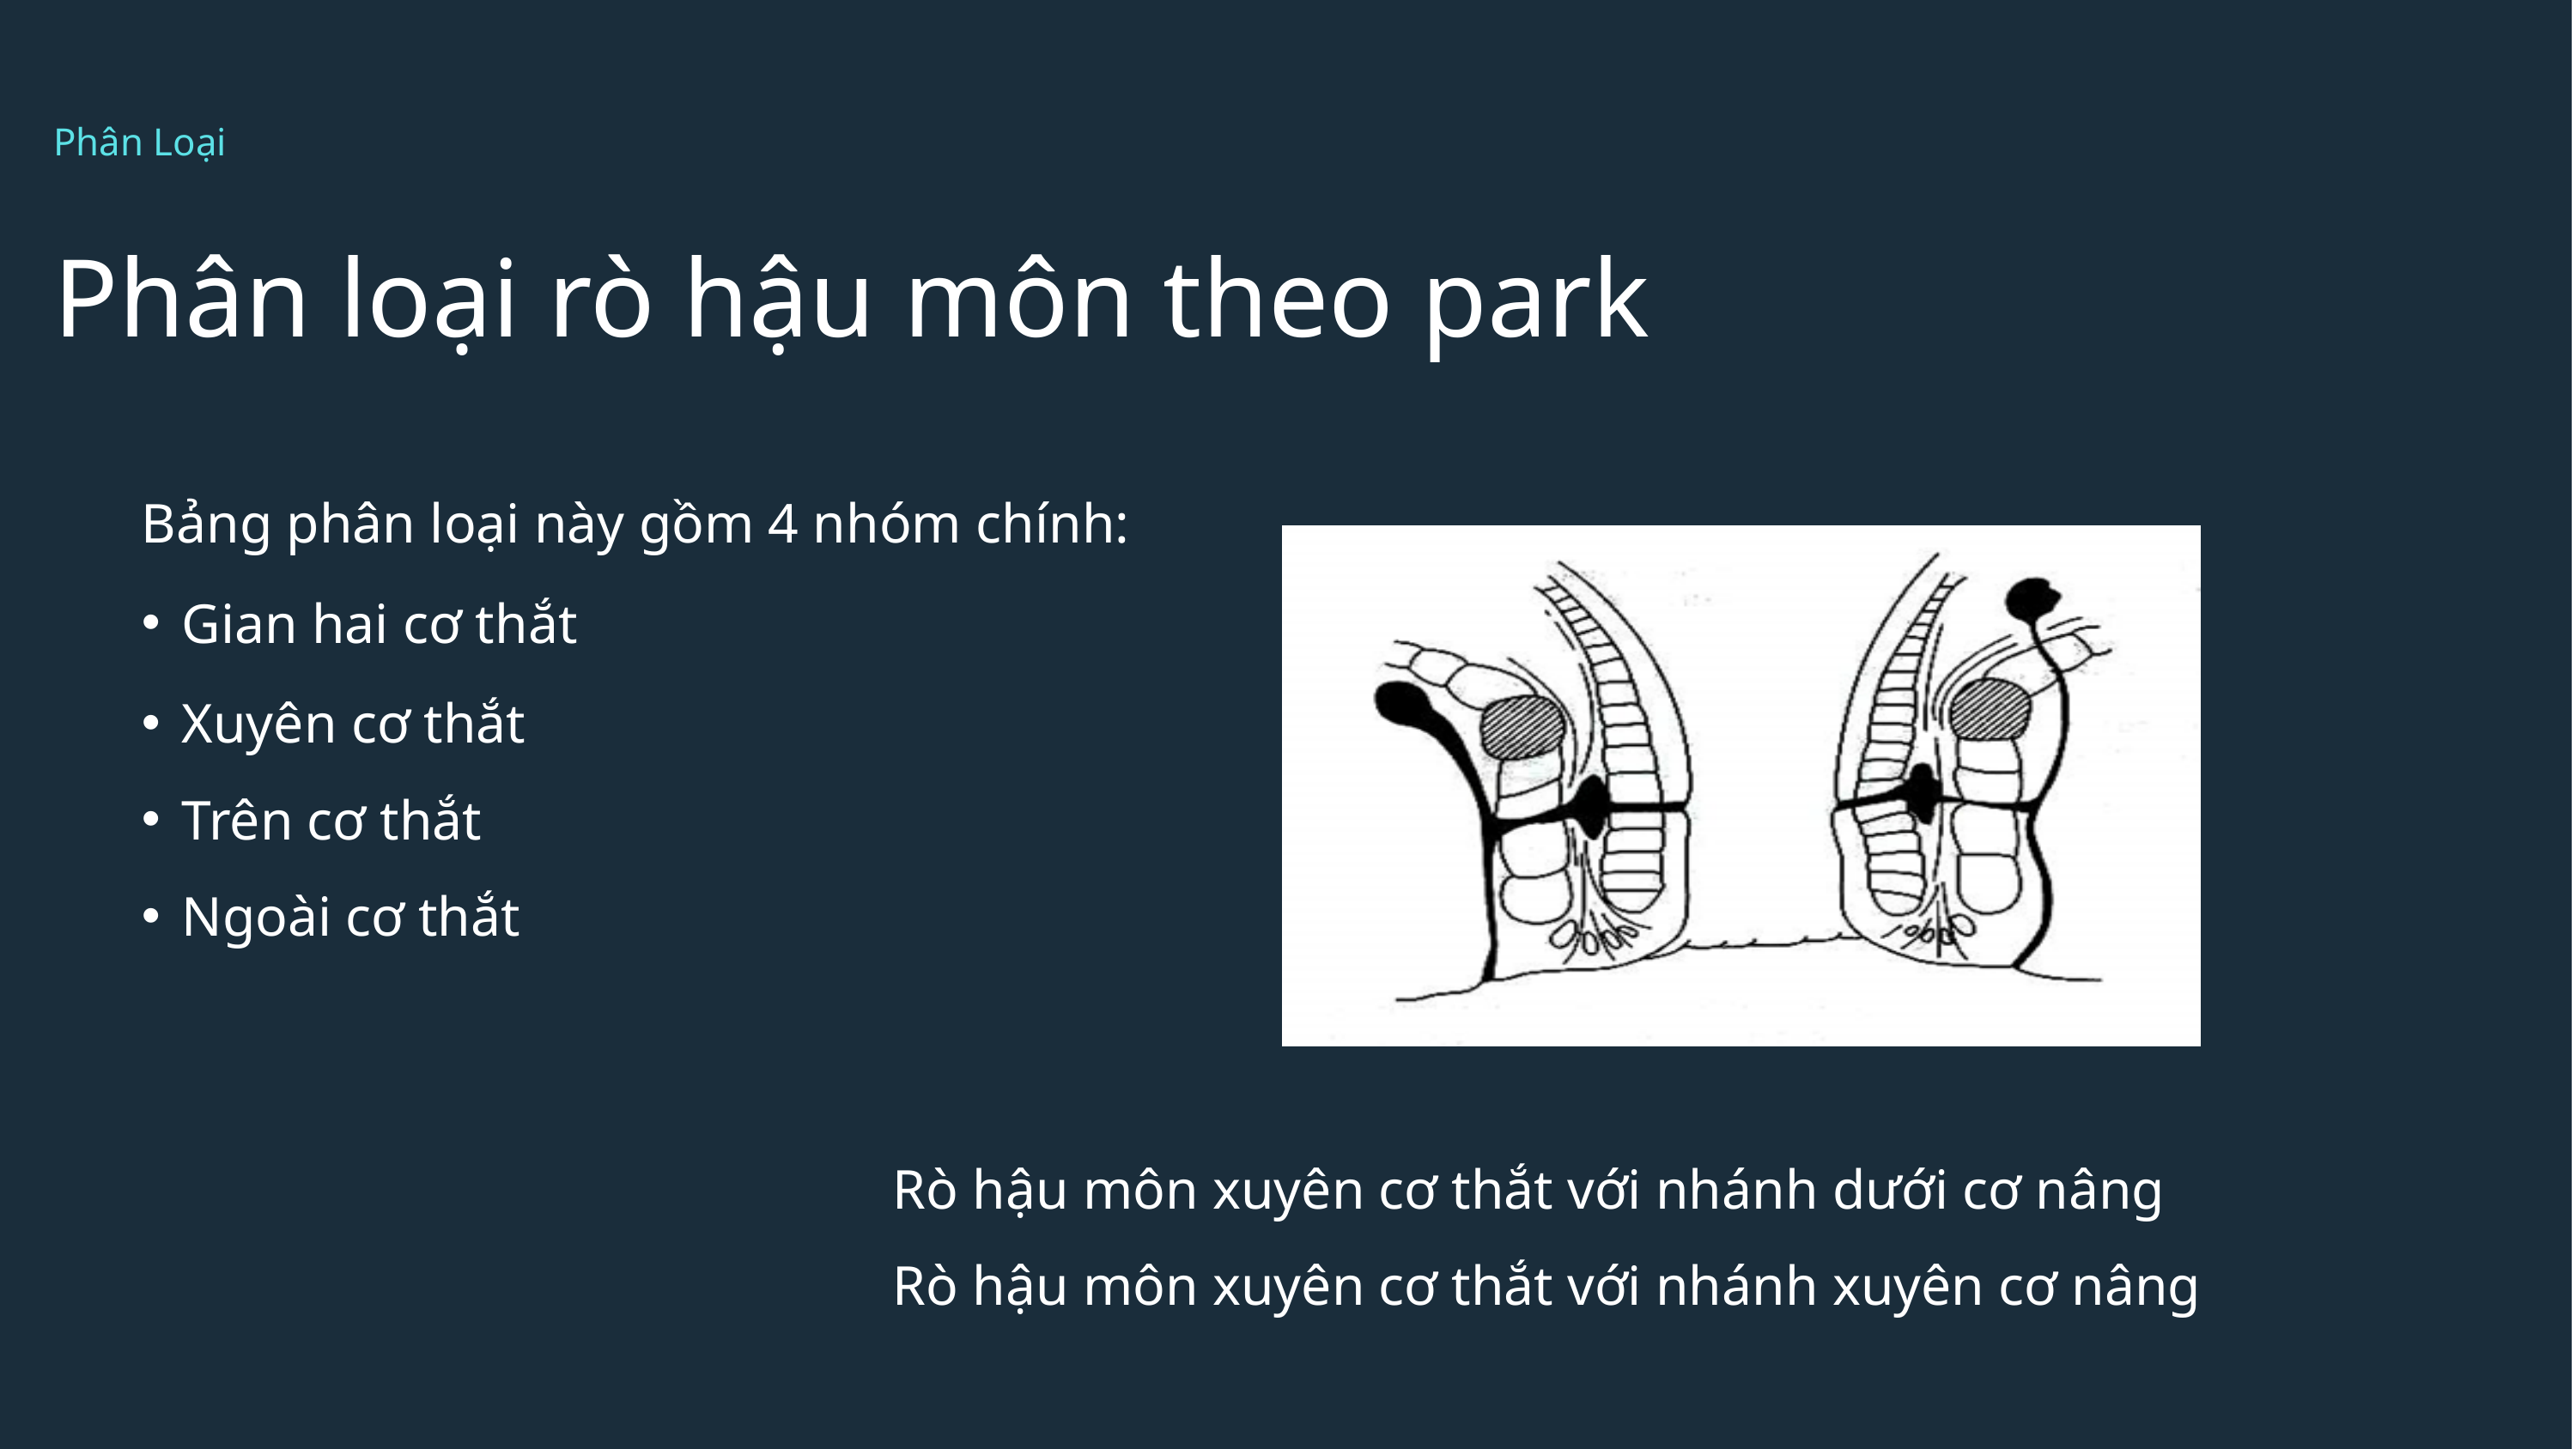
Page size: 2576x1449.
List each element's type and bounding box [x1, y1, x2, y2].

text_box [0, 0, 2573, 1449]
picture [1281, 525, 2201, 1046]
